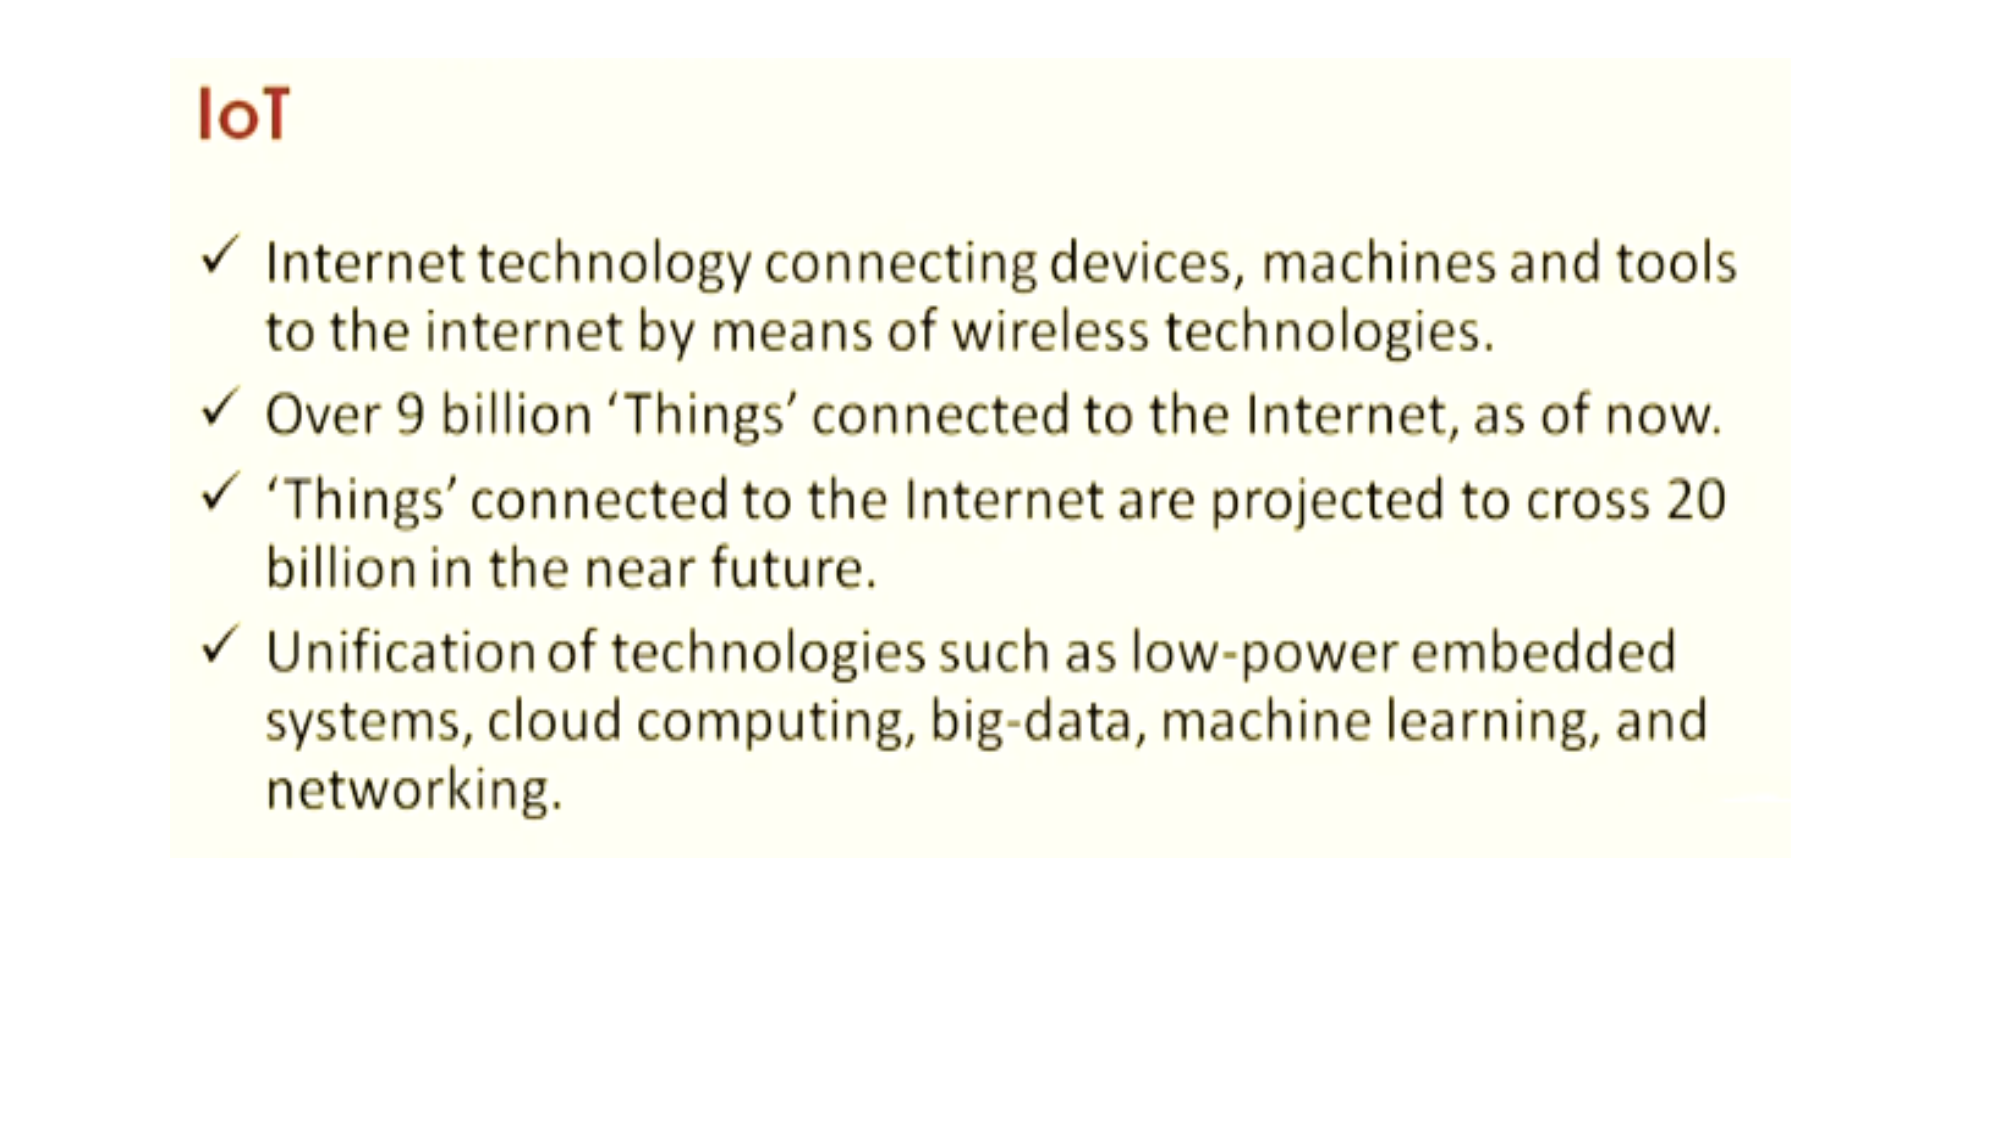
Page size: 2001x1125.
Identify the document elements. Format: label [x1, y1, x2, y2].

picture [170, 58, 1791, 858]
